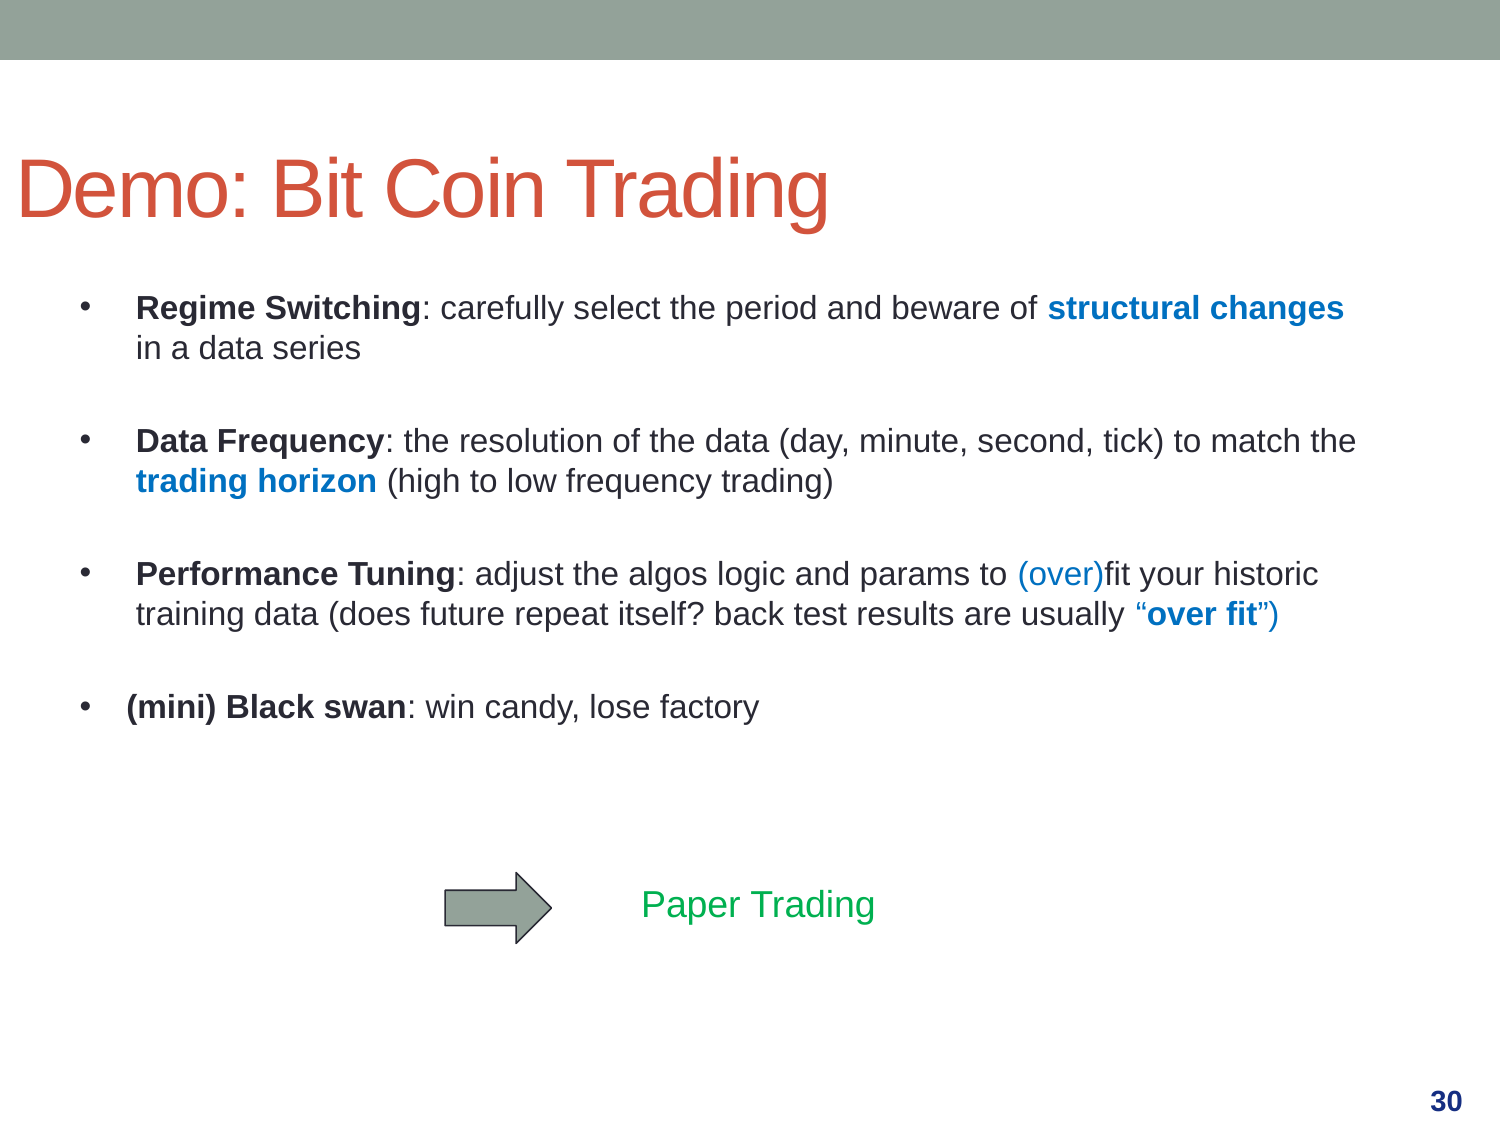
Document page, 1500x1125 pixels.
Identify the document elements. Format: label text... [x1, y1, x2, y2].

title Demo: Bit Coin Trading [0, 101, 1325, 266]
text_box Regime Switching: carefully select the period and beware of structural changes in a data series Data Frequency: the resolution of the data (day, minute, second, tick) to match the trading horizon (high to low frequency trading) Performance Tuning: adjust the algos logic and params to (over)fit your historic training data (does future repeat itself? back test results are usually “over fit”) (mini) Black swan: win candy, lose factory [64, 278, 1388, 752]
slide_number 30 [1415, 1070, 1499, 1125]
text_box [445, 872, 552, 944]
text_box Paper Trading [626, 872, 891, 978]
